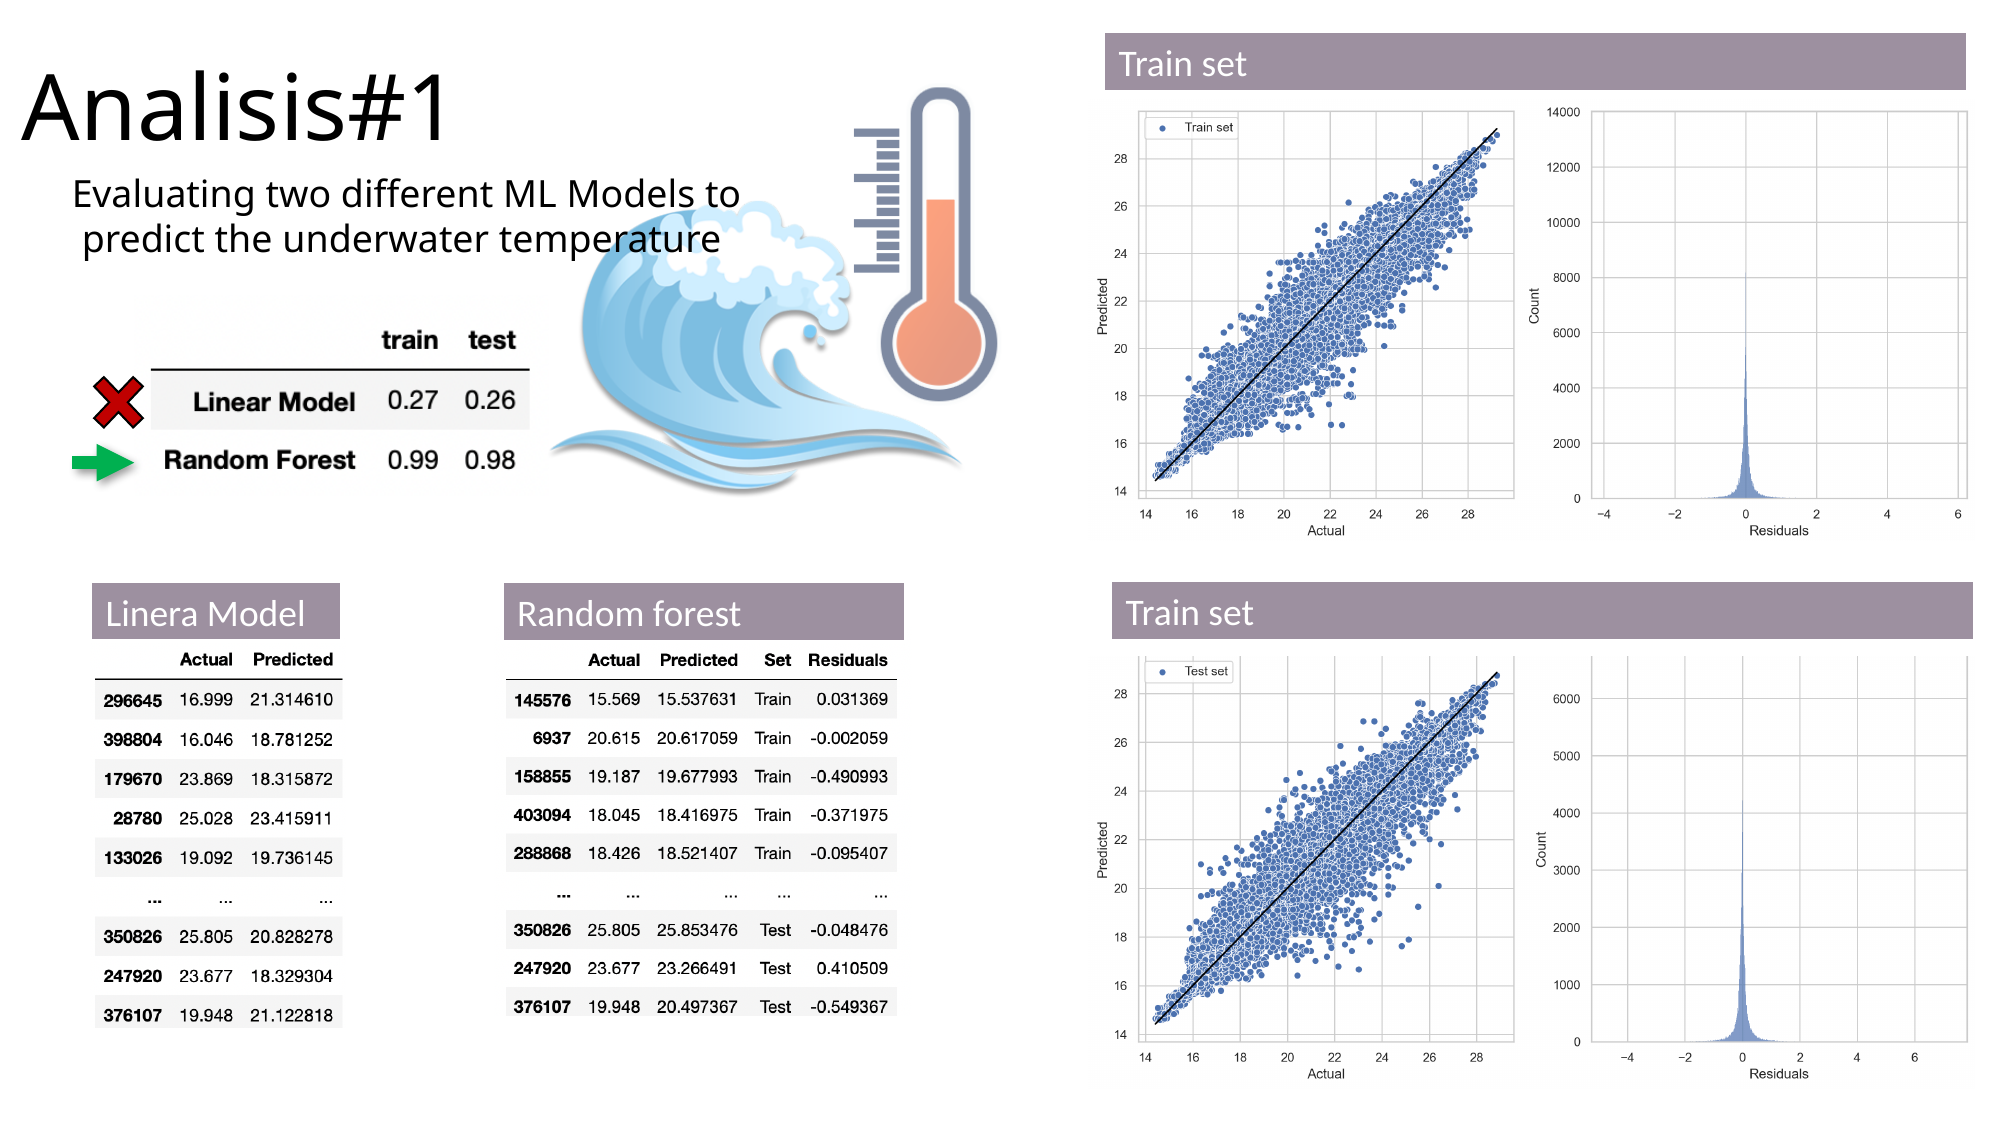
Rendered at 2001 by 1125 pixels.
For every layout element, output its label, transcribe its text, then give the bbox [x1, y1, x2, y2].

picture [494, 626, 912, 1016]
text_box Random forest [502, 581, 906, 626]
picture [90, 638, 346, 1028]
text_box Linera Model [90, 581, 342, 638]
text_box Train set [1103, 31, 1968, 92]
title Analisis#1 [6, 1, 1732, 220]
picture [134, 38, 1053, 565]
text_box Train set [1110, 580, 1975, 641]
picture [1088, 99, 1975, 541]
text_box [92, 375, 134, 429]
picture [1088, 656, 1975, 1089]
text_box Evaluating two different ML Models to predict the underwater temperature [0, 162, 525, 268]
